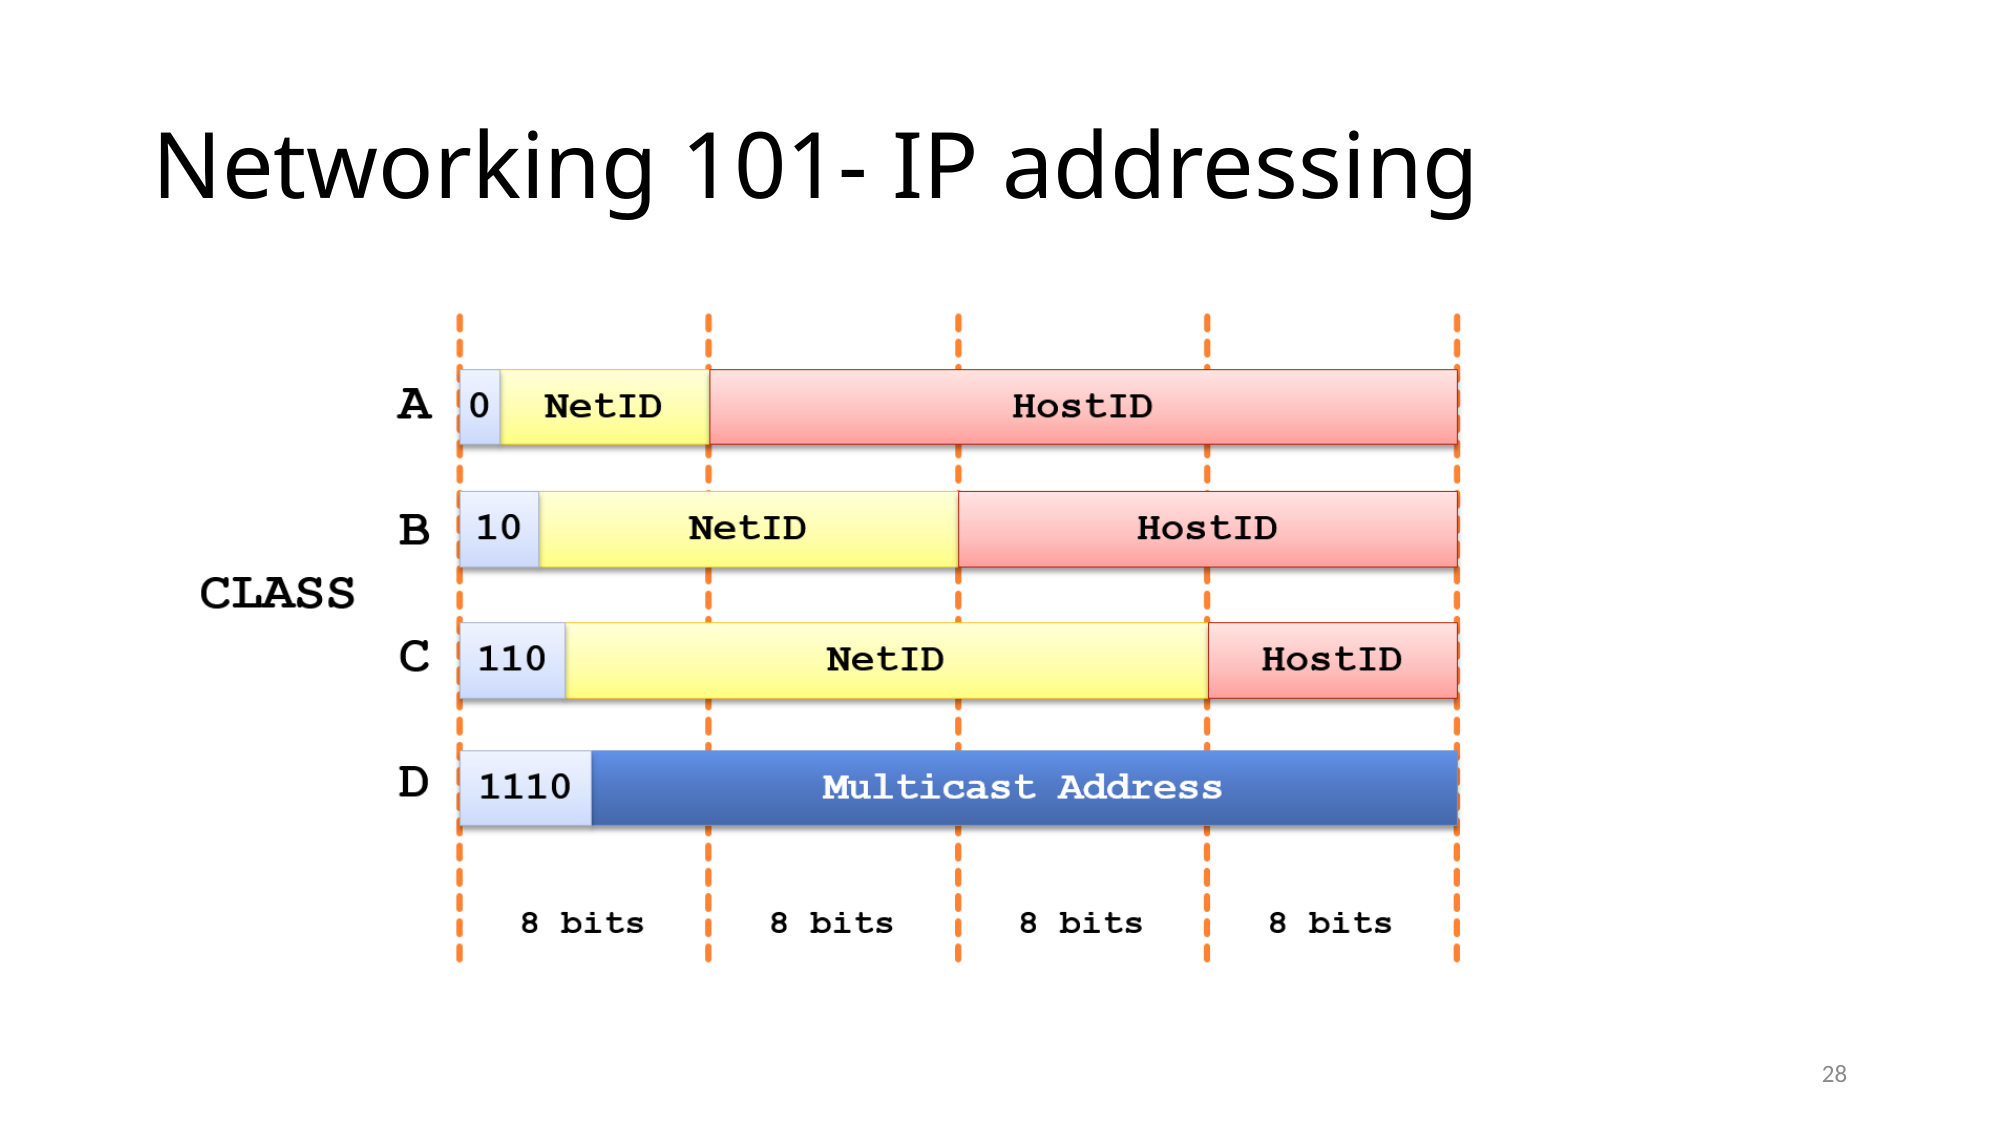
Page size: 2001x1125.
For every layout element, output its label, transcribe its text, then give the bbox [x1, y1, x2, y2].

title Networking 101- IP addressing [137, 59, 1863, 278]
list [195, 303, 1523, 1017]
slide_number 28 [1412, 1042, 1863, 1103]
